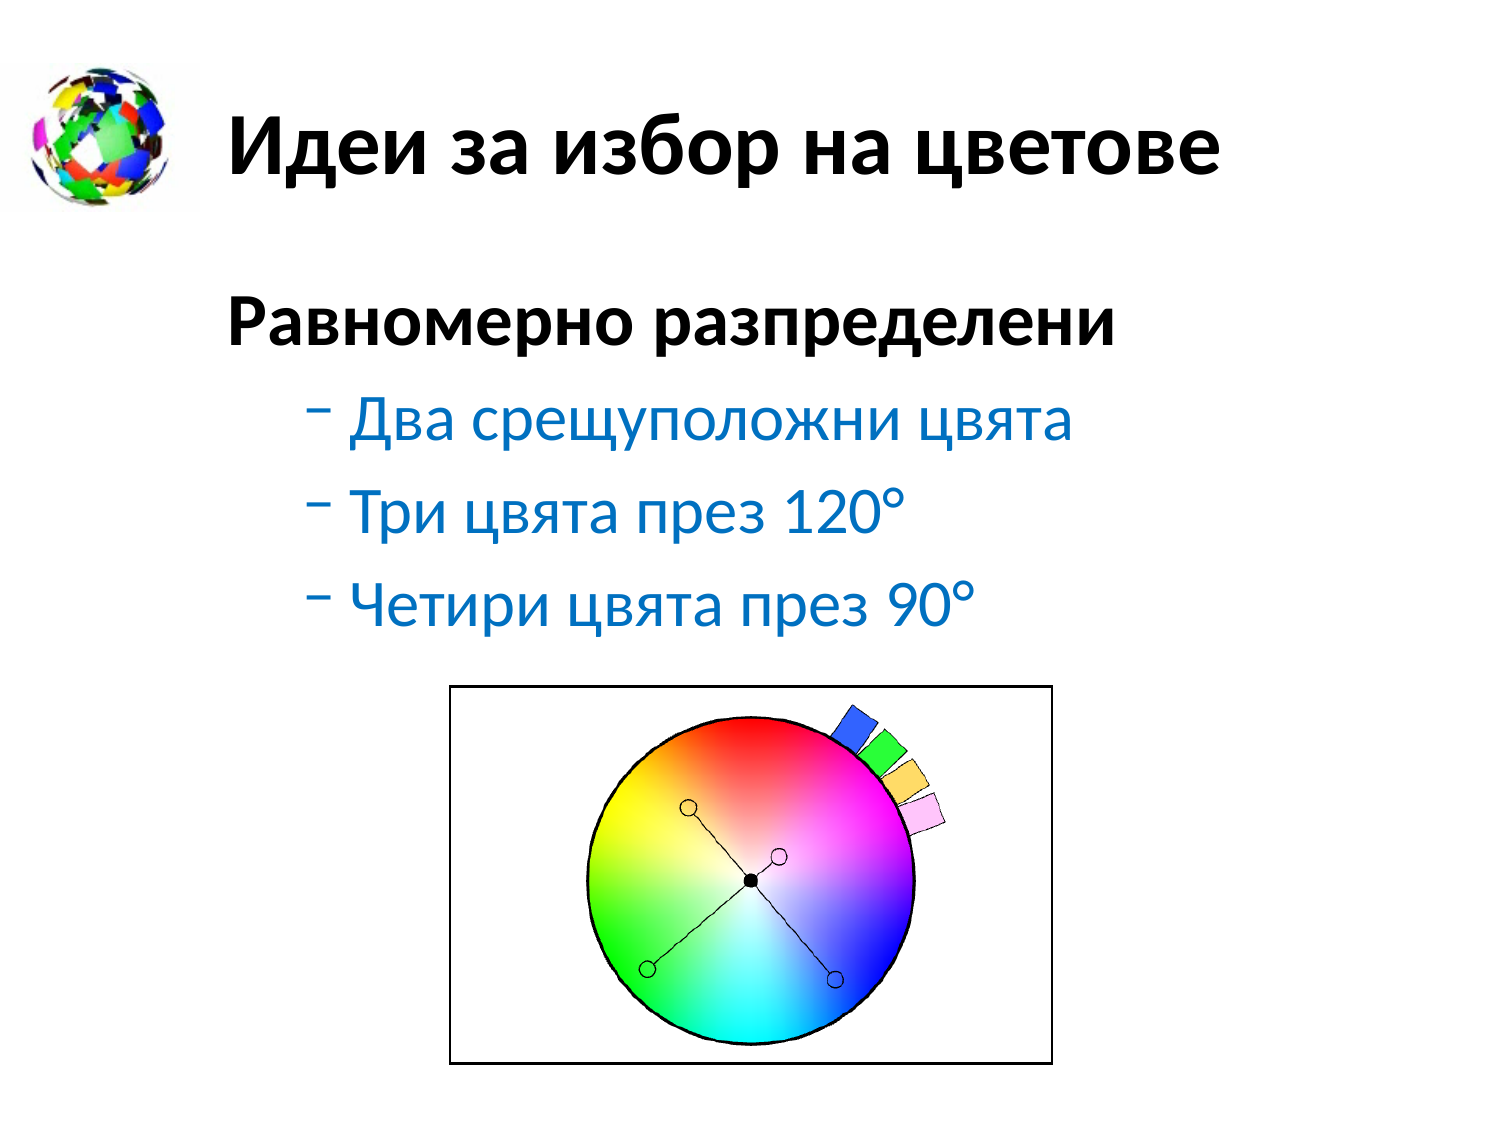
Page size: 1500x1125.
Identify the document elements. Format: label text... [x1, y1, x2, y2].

picture [450, 687, 1051, 1063]
picture [0, 63, 200, 212]
title Идеи за избор на цветове [212, 45, 1500, 233]
list Равномерно разпределени Два срещуположни цвята Три цвята през 120° Четири цвята през 90° [212, 262, 1500, 1100]
